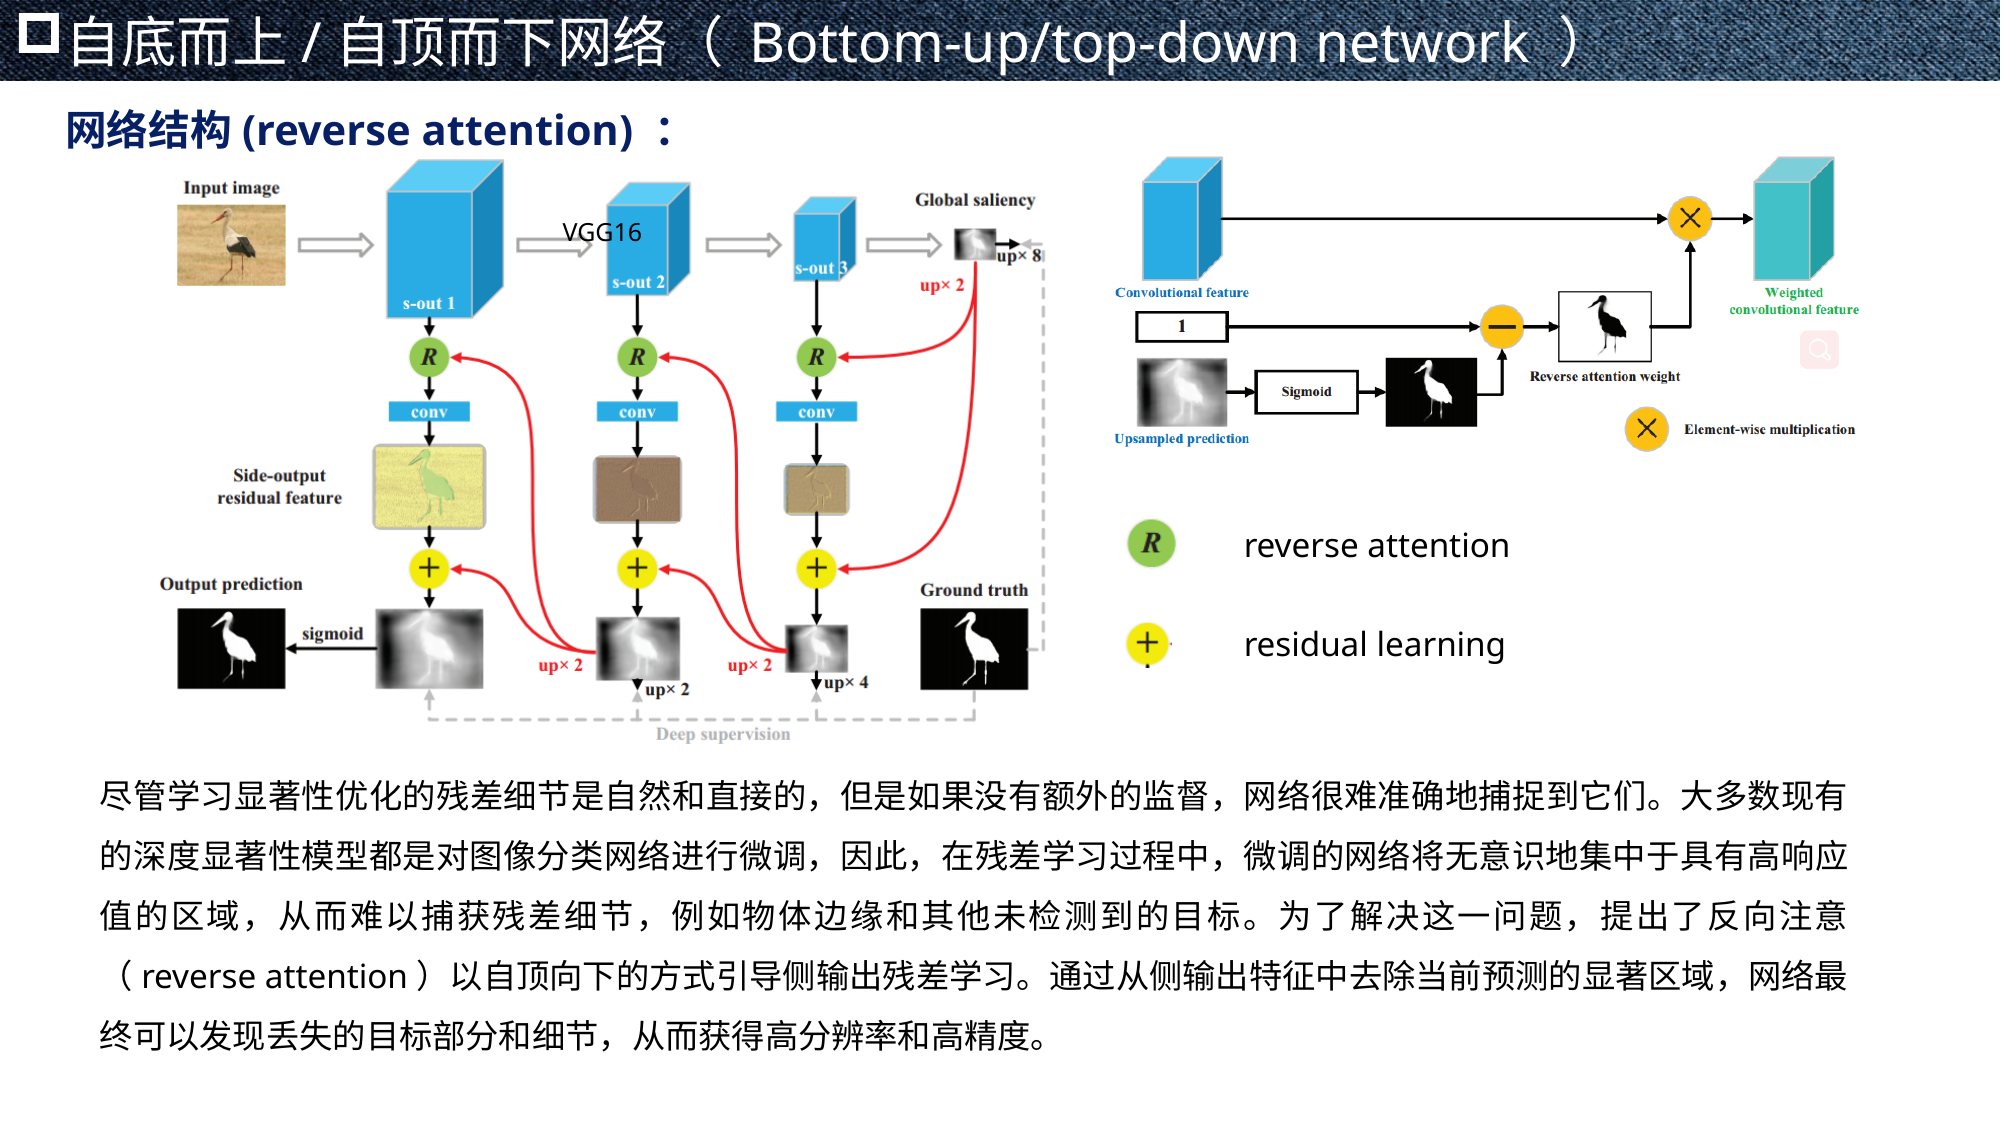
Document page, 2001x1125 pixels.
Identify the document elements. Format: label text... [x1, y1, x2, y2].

text_box reverse attention [1229, 516, 1582, 572]
picture [0, 0, 2000, 81]
text_box residual learning [1229, 615, 1582, 671]
text_box 网络结构(reverse attention) ： [50, 96, 1229, 162]
picture [152, 152, 1075, 752]
picture [1122, 622, 1172, 668]
picture [1120, 516, 1187, 572]
text_box 尽管学习显著性优化的残差细节是自然和直接的，但是如果没有额外的监督，网络很难准确地捕捉到它们。大多数现有的深度显著性模型都是对图像分类网络进行微调，因此，在残差学习过程中，微调的网络将无意识地集中于具有高响应值的区域，从而难以捕获残差细节，例如物体边缘和其他未检测到的目标。为了解决这一问题，提出了反向注意（reverse attention）以自顶向下的方式引导侧输出残差学习。通过从侧输出特征中去除当前预测的显著区域，网络最终可以发现丢失的目标部分和细节，从而获得高分辨率和高精度。 [85, 748, 1864, 1063]
picture [1093, 143, 1885, 471]
